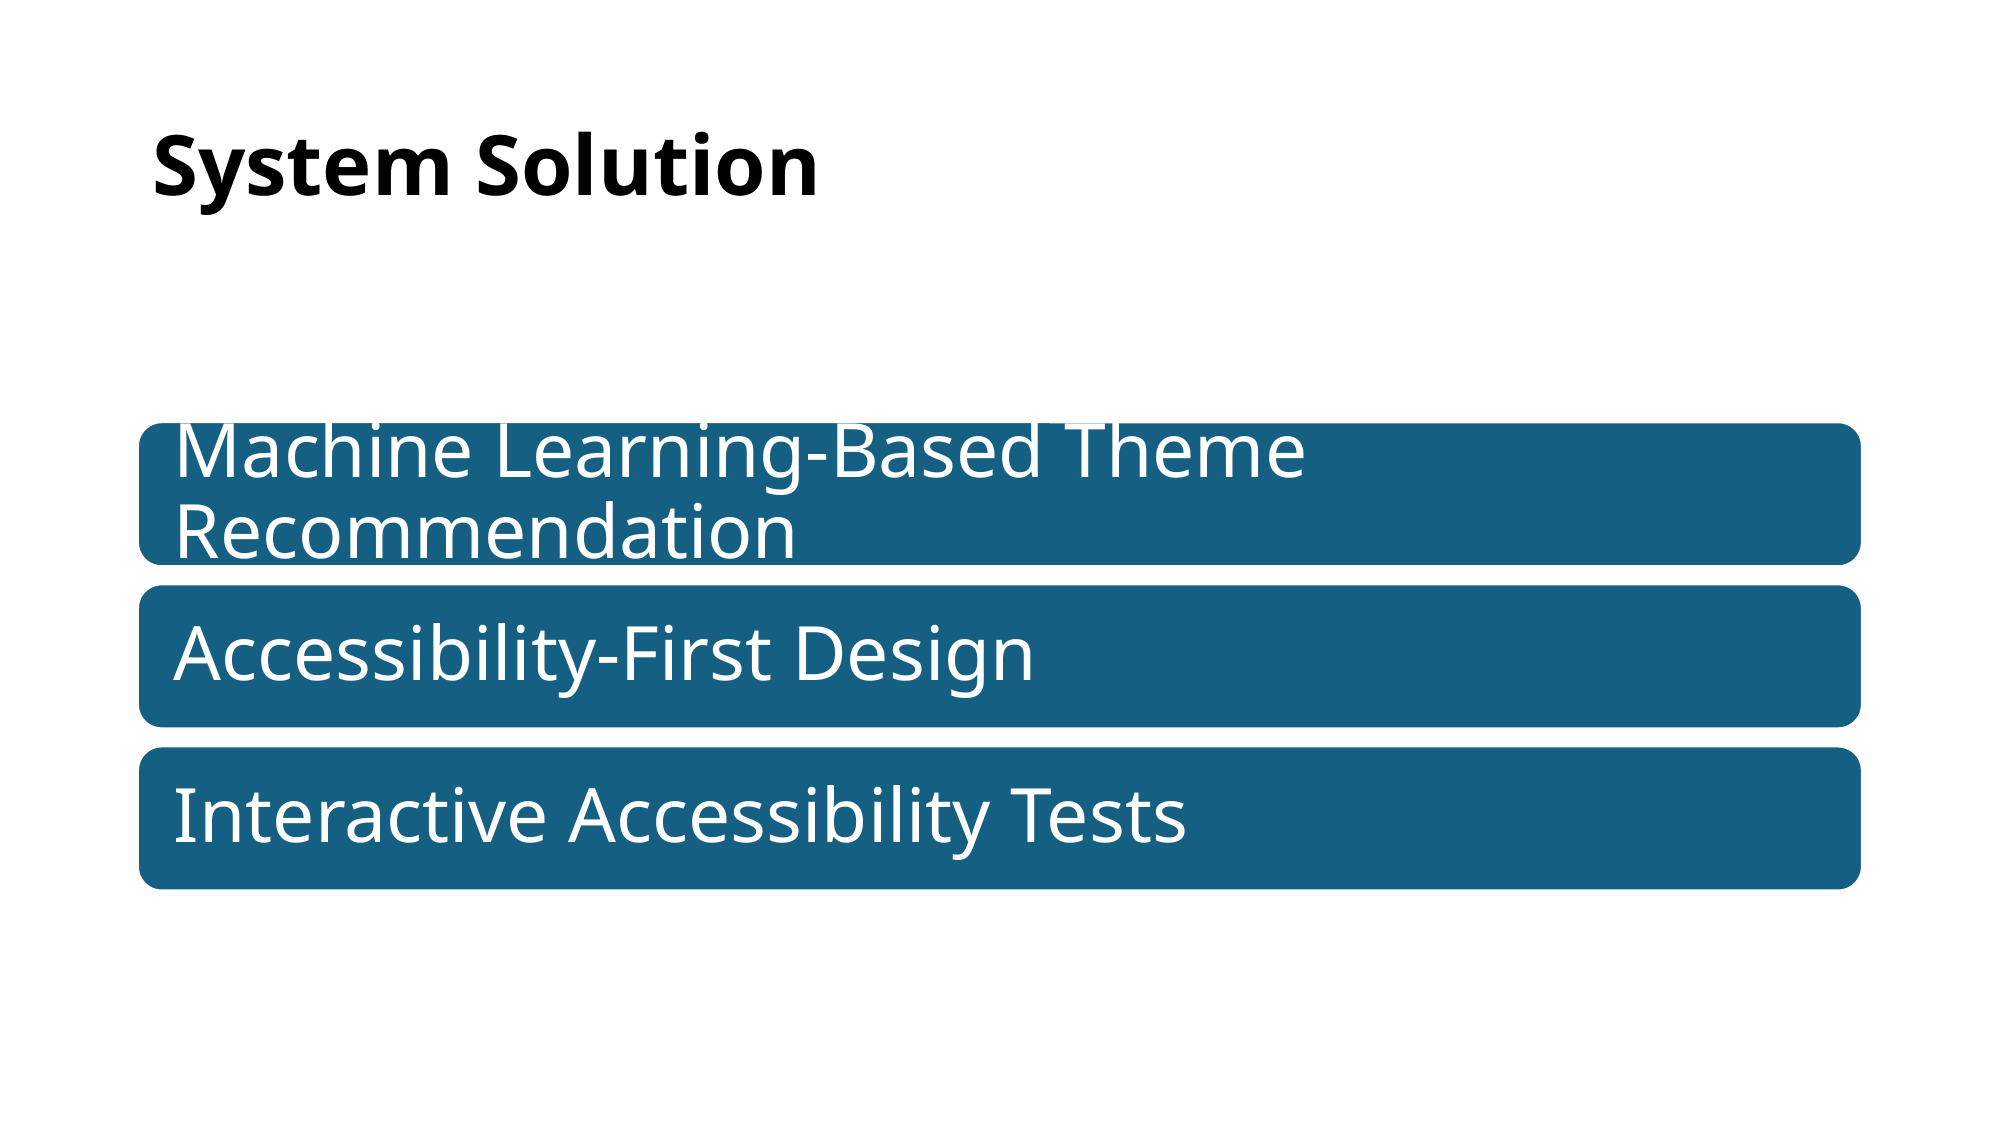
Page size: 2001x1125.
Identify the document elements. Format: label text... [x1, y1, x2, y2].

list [136, 298, 1863, 1014]
title System Solution [137, 59, 1863, 278]
